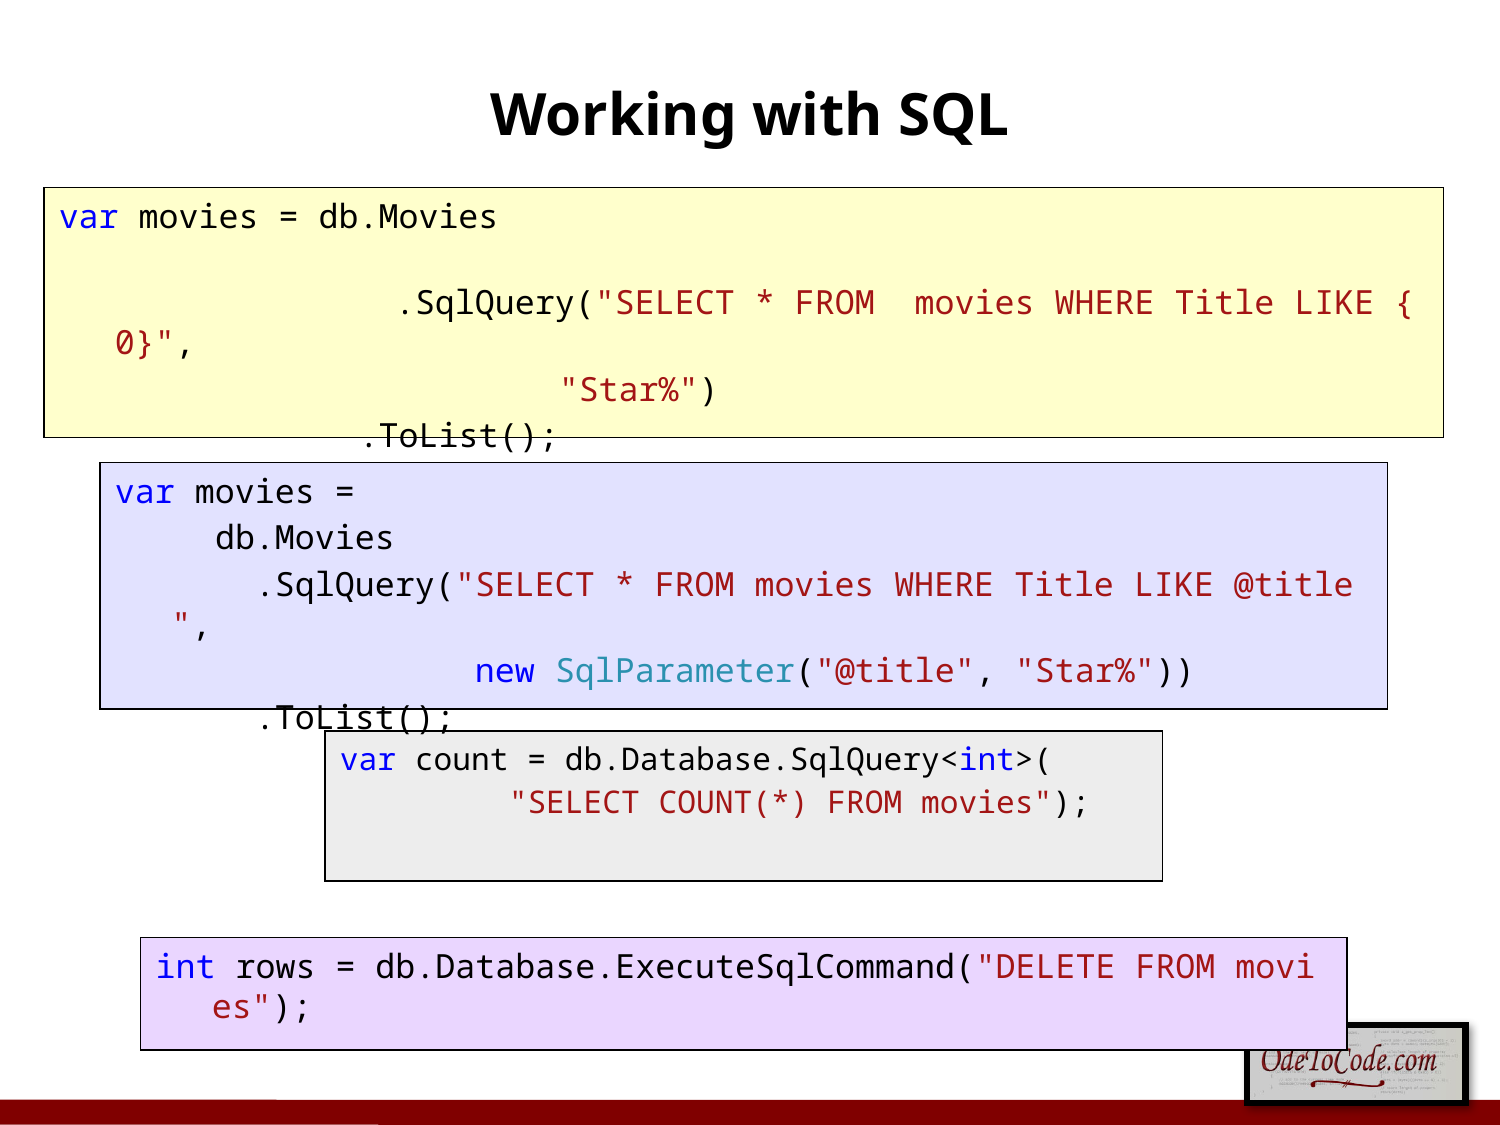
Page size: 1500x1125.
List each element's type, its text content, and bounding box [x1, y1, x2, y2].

text_box var movies = db.Movies .SqlQuery("SELECT * FROM movies WHERE Title LIKE @title", new SqlParameter("@title", "Star%")) .ToList(); [99, 462, 1388, 710]
picture [1250, 1028, 1462, 1100]
text_box var count = db.Database.SqlQuery<int>( "SELECT COUNT(*) FROM movies"); [324, 731, 1163, 882]
text_box var movies = db.Movies .SqlQuery("SELECT * FROM movies WHERE Title LIKE {0}", "Star%") .ToList(); [43, 187, 1444, 438]
title Working with SQL [74, 49, 1426, 176]
text_box int rows = db.Database.ExecuteSqlCommand("DELETE FROM movies"); [140, 937, 1347, 1050]
